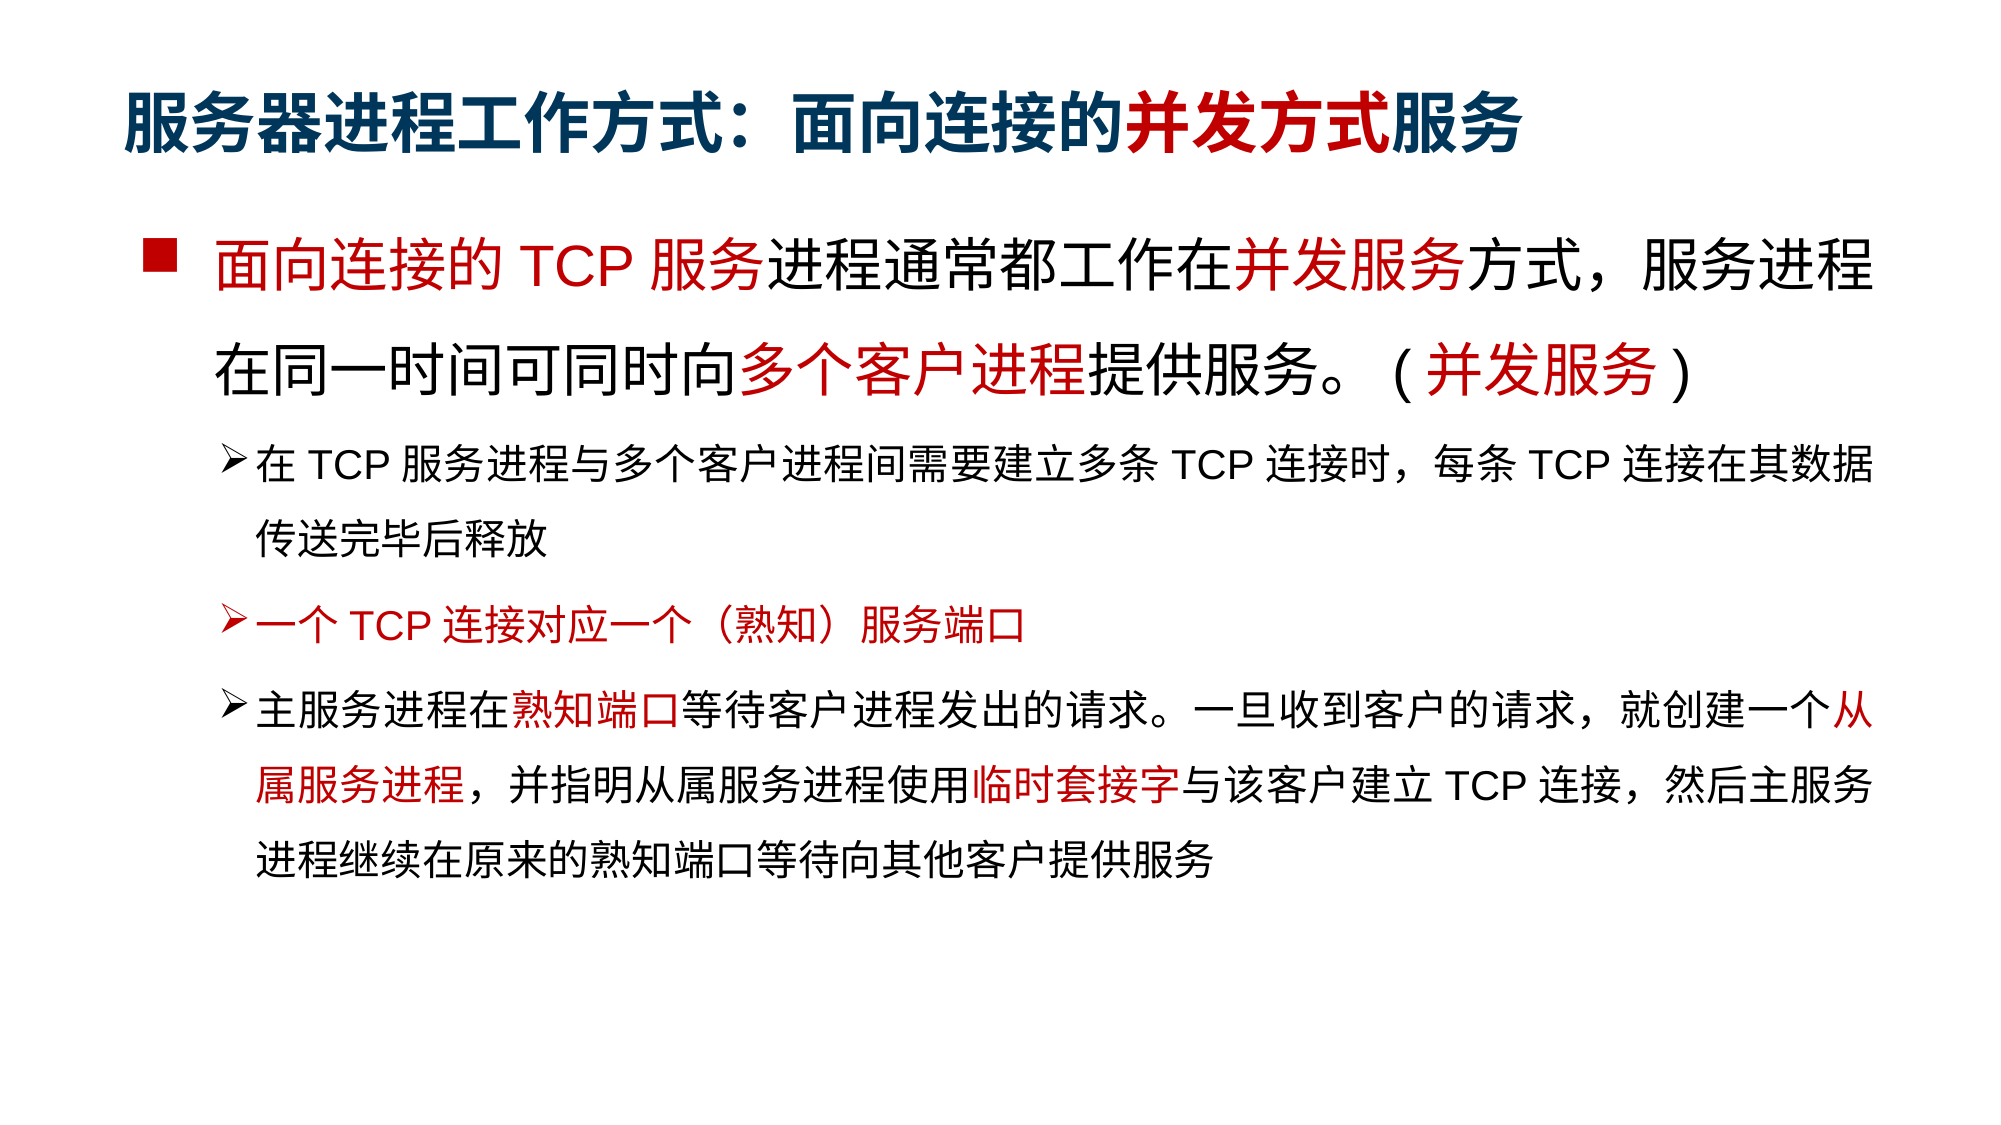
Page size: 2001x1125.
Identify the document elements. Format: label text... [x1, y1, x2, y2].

list 面向连接的TCP服务进程通常都工作在并发服务方式，服务进程在同一时间可同时向多个客户进程提供服务。(并发服务) 在TCP服务进程与多个客户进程间需要建立多条TCP连接时，每条TCP连接在其数据传送完毕后释放 一个TCP连接对应一个（熟知）服务端口 主服务进程在熟知端口等待客户进程发出的请求。一旦收到客户的请求，就创建一个从属服务进程，并指明从属服务进程使用临时套接字与该客户建立TCP连接，然后主服务进程继续在原来的熟知端口等待向其他客户提供服务 [108, 185, 1890, 1007]
title 服务器进程工作方式：面向连接的并发方式服务 [108, 21, 1890, 169]
